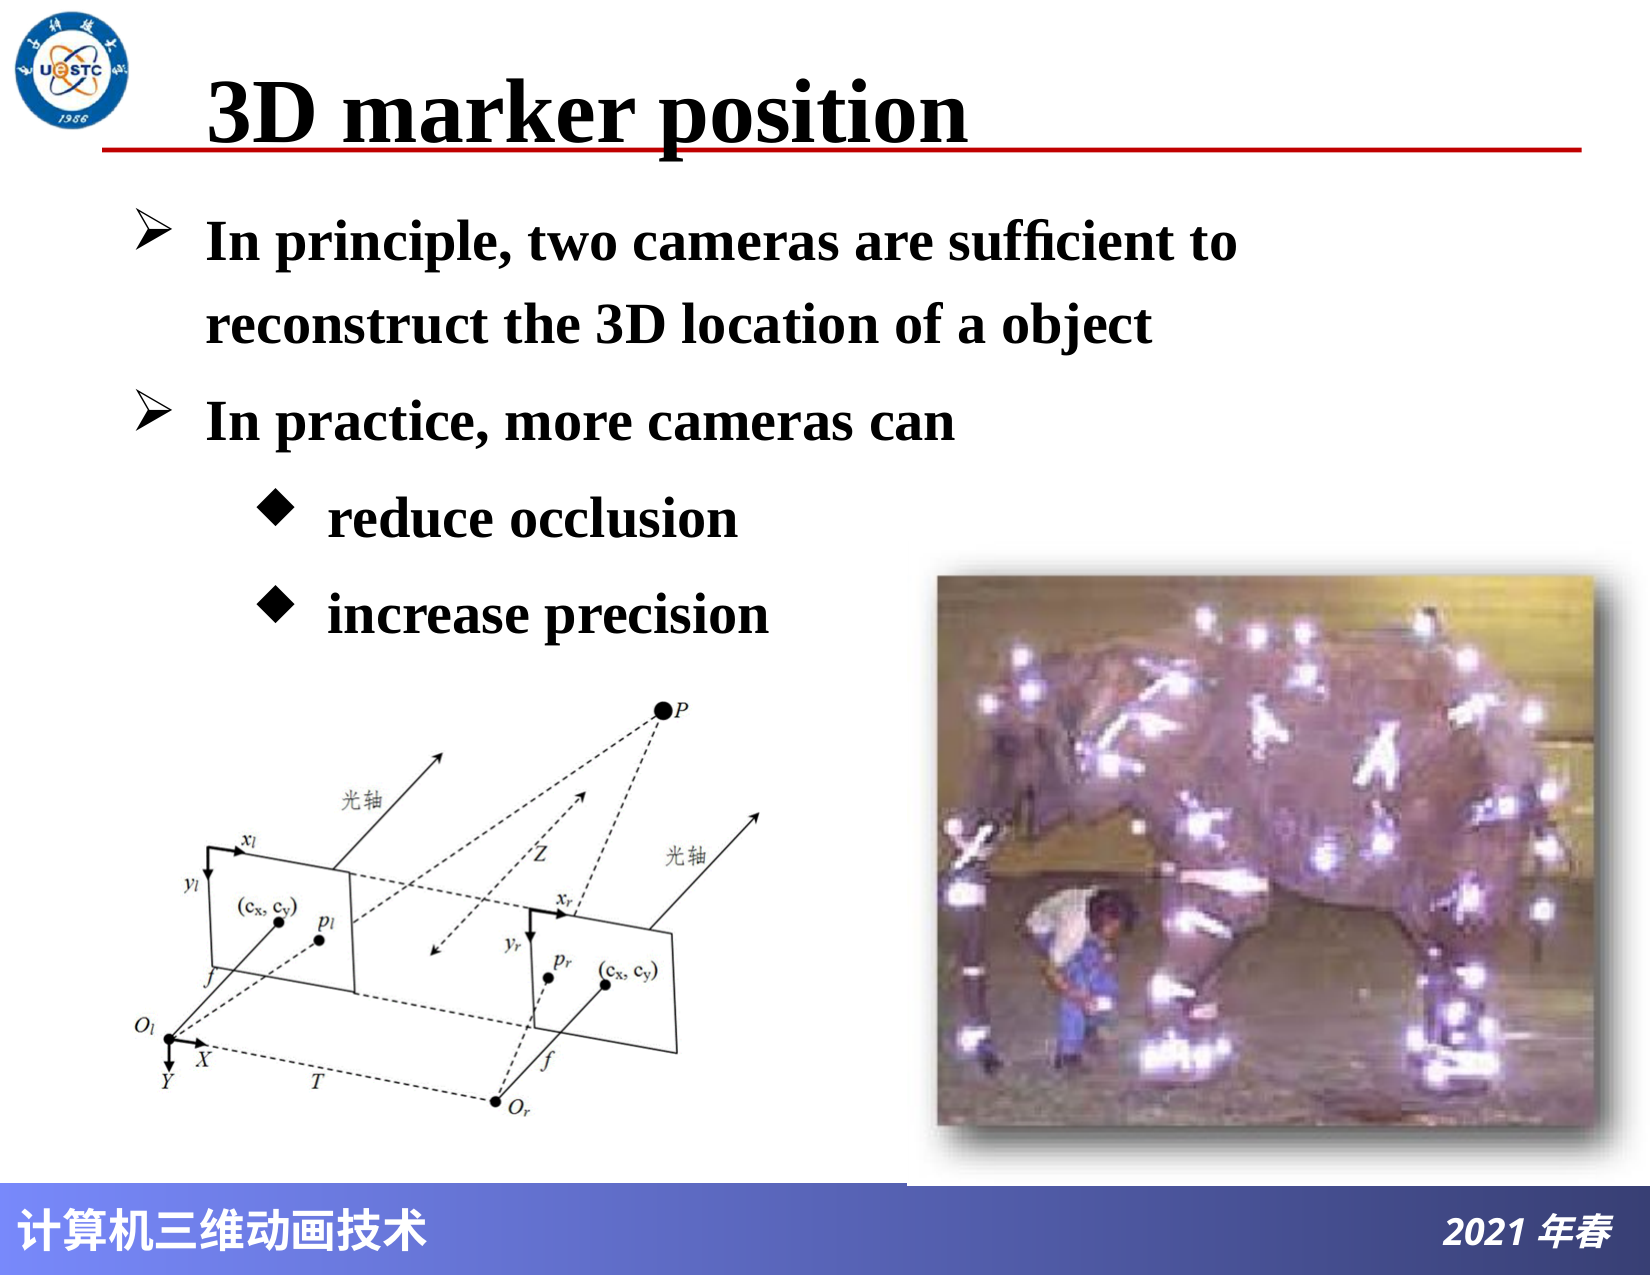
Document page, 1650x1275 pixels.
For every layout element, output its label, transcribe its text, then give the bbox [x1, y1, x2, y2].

picture [131, 699, 761, 1119]
text_box 3D marker position [206, 16, 971, 161]
picture [907, 541, 1650, 1187]
picture [0, 0, 136, 140]
text_box In principle, two cameras are sufﬁcient to reconstruct the 3D location of a object In practice, more cameras can reduce occlusion increase precision [130, 187, 1354, 646]
